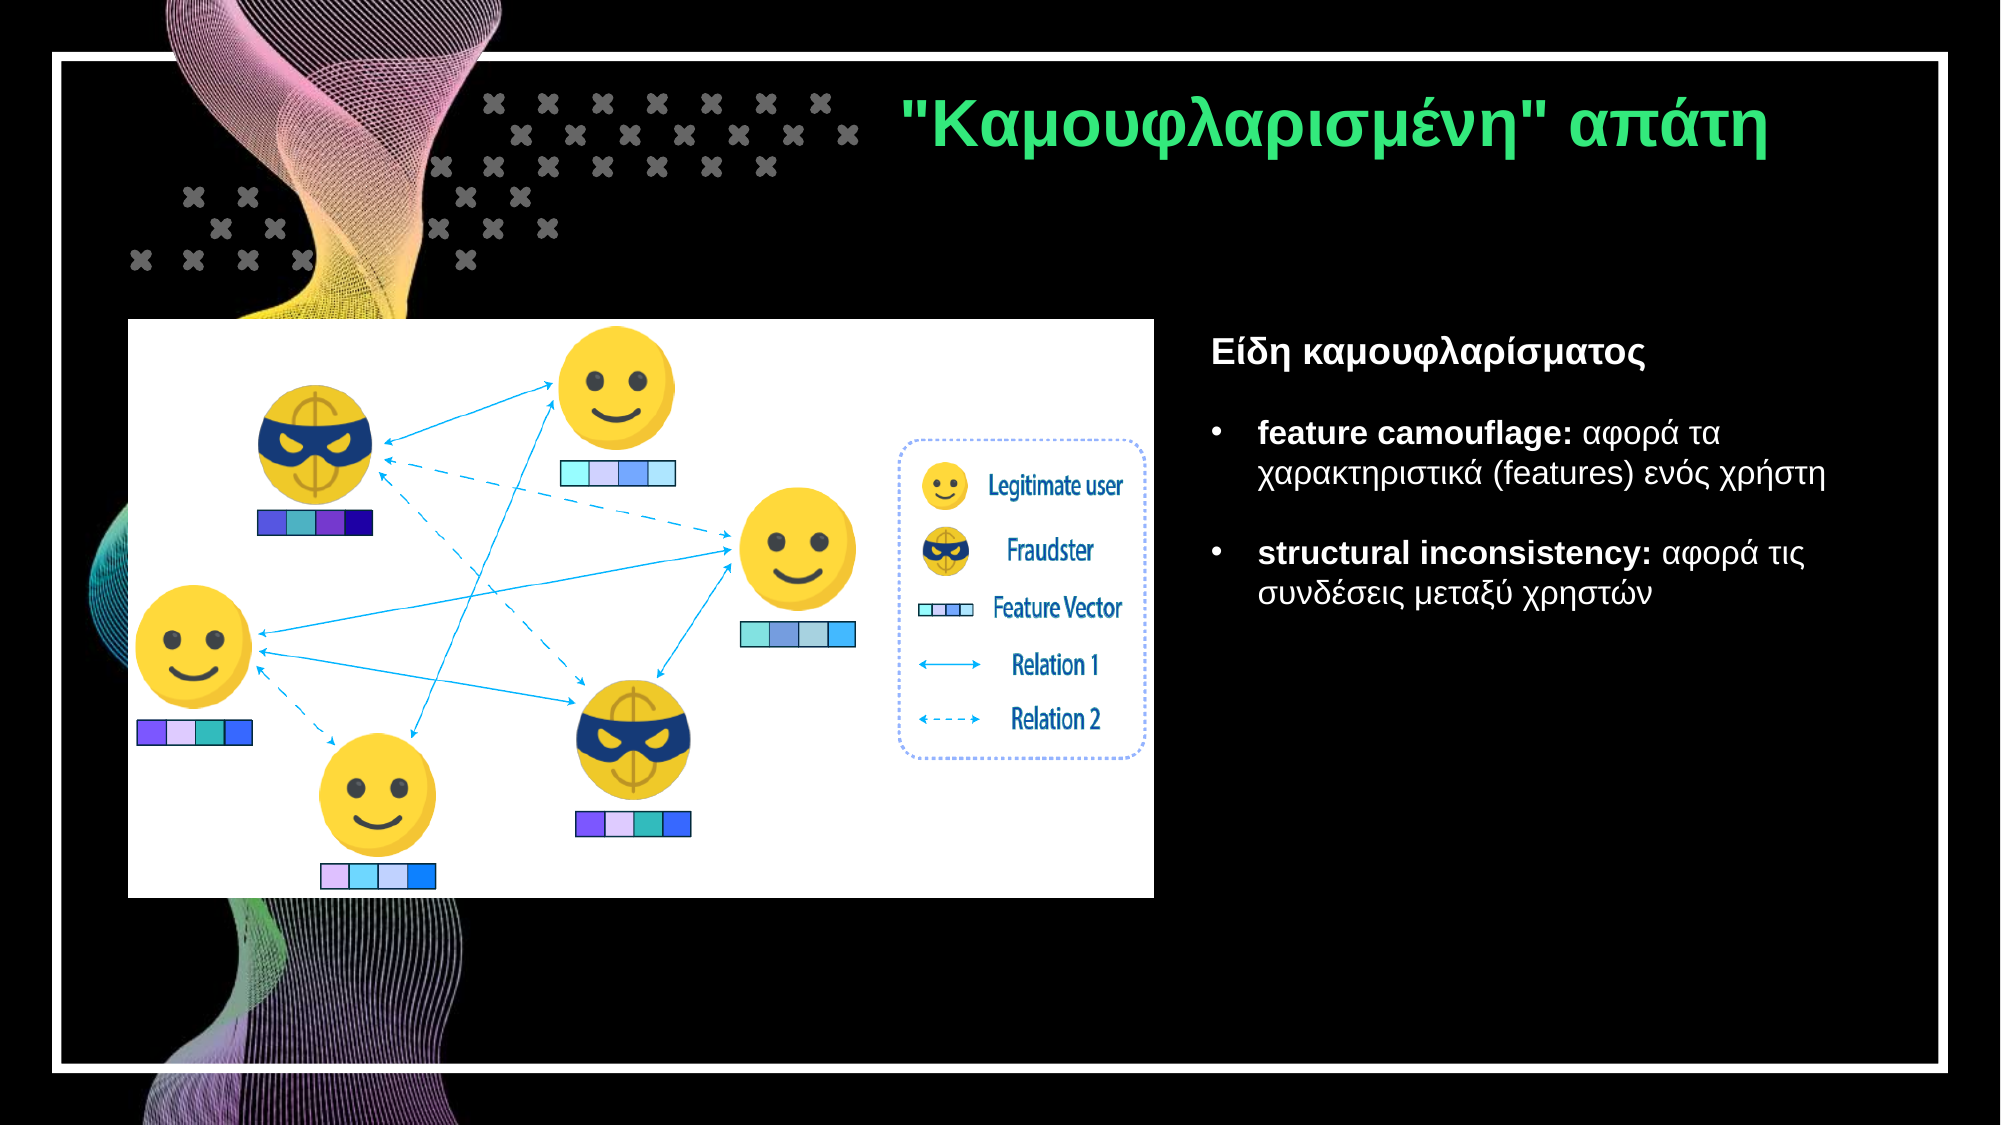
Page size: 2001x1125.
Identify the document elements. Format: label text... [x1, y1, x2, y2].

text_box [128, 184, 559, 271]
text_box [51, 50, 1949, 1075]
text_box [428, 90, 859, 178]
picture [0, 0, 2001, 1125]
text_box Είδη καμουφλαρίσματος feature camouflage: αφορά τα χαρακτηριστικά (features) ενός χρήστη structural inconsistency: αφορά τις συνδέσεις μεταξύ χρηστών [1196, 319, 1896, 619]
text_box "Kαμουφλαρισμένη" απάτη [884, 72, 1895, 168]
